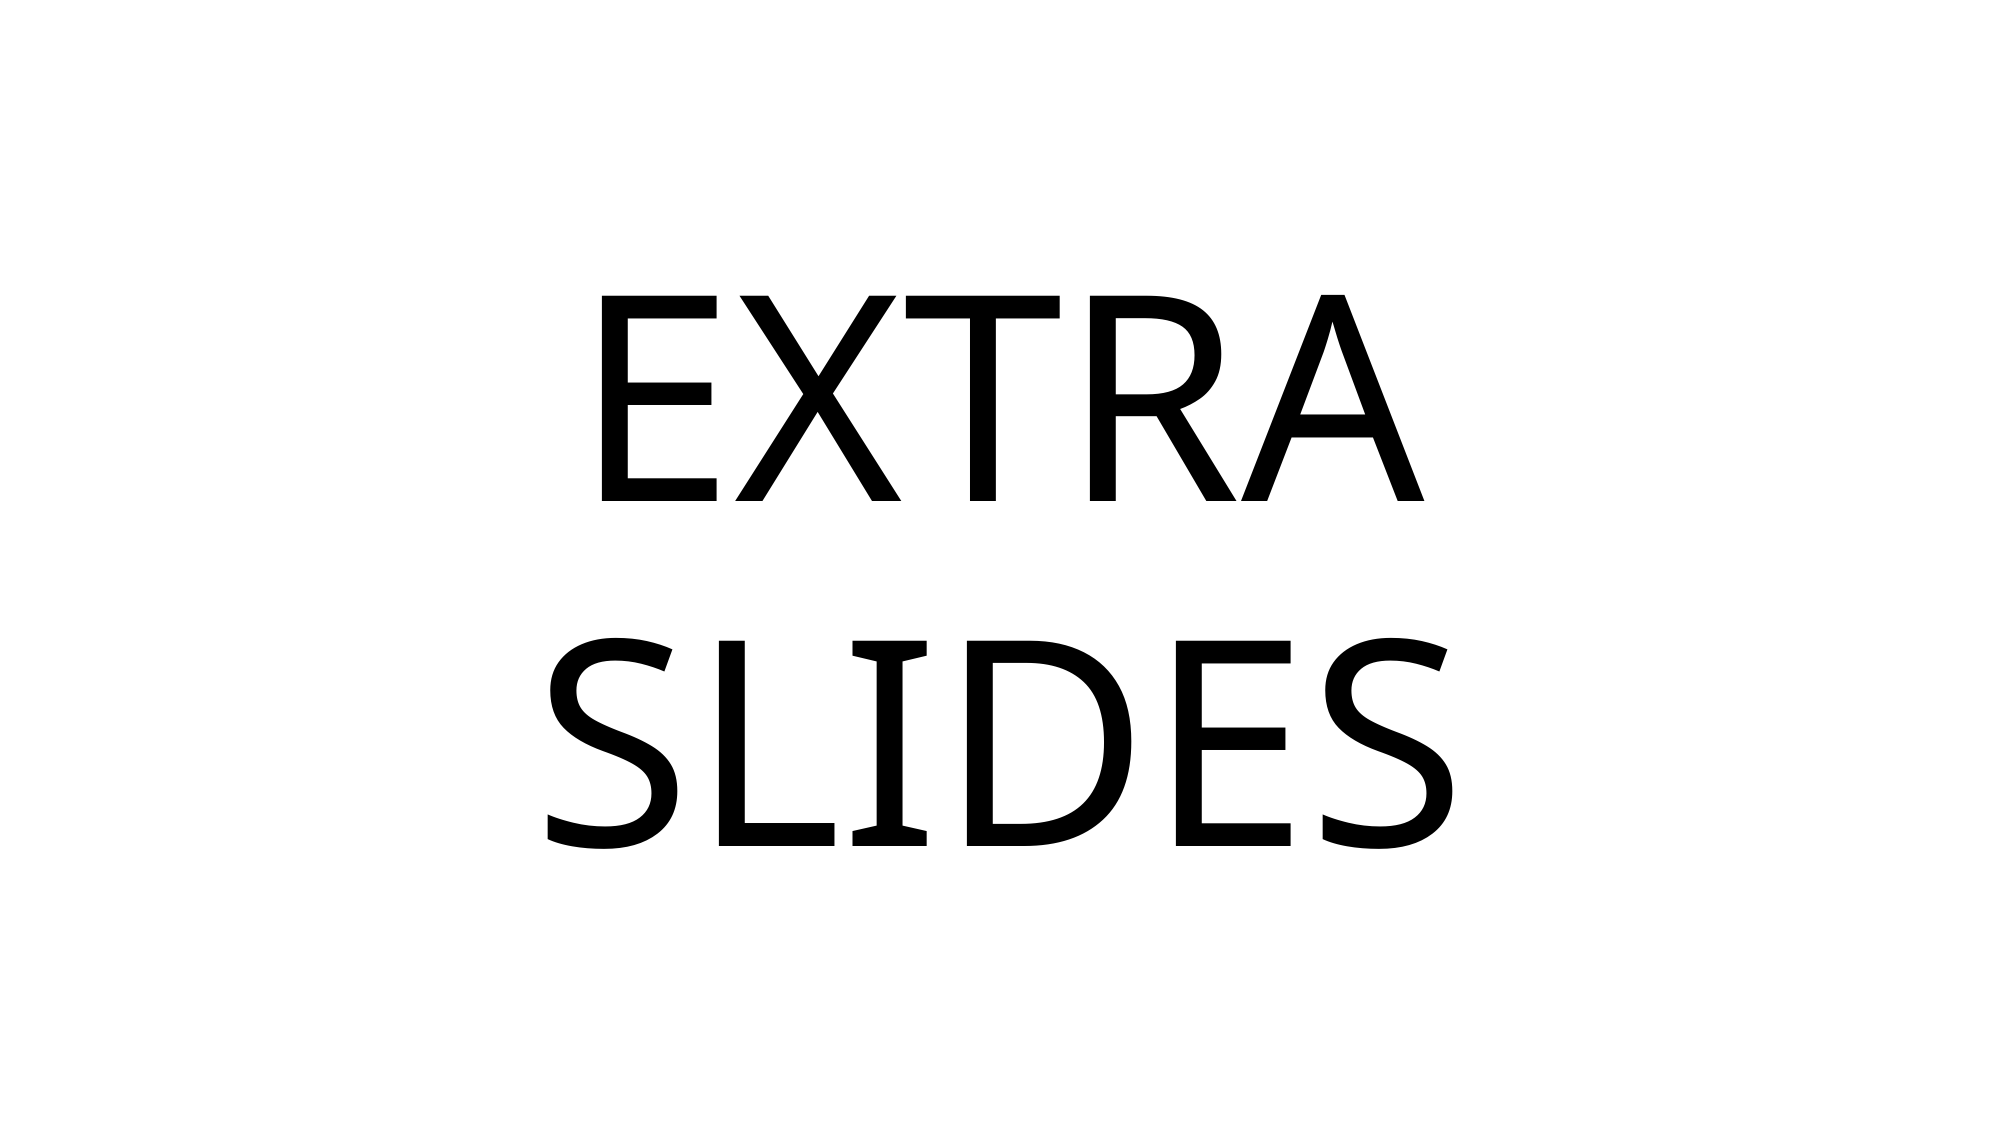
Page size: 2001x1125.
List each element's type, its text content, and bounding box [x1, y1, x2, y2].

text_box EXTRA SLIDES [518, 206, 1482, 912]
